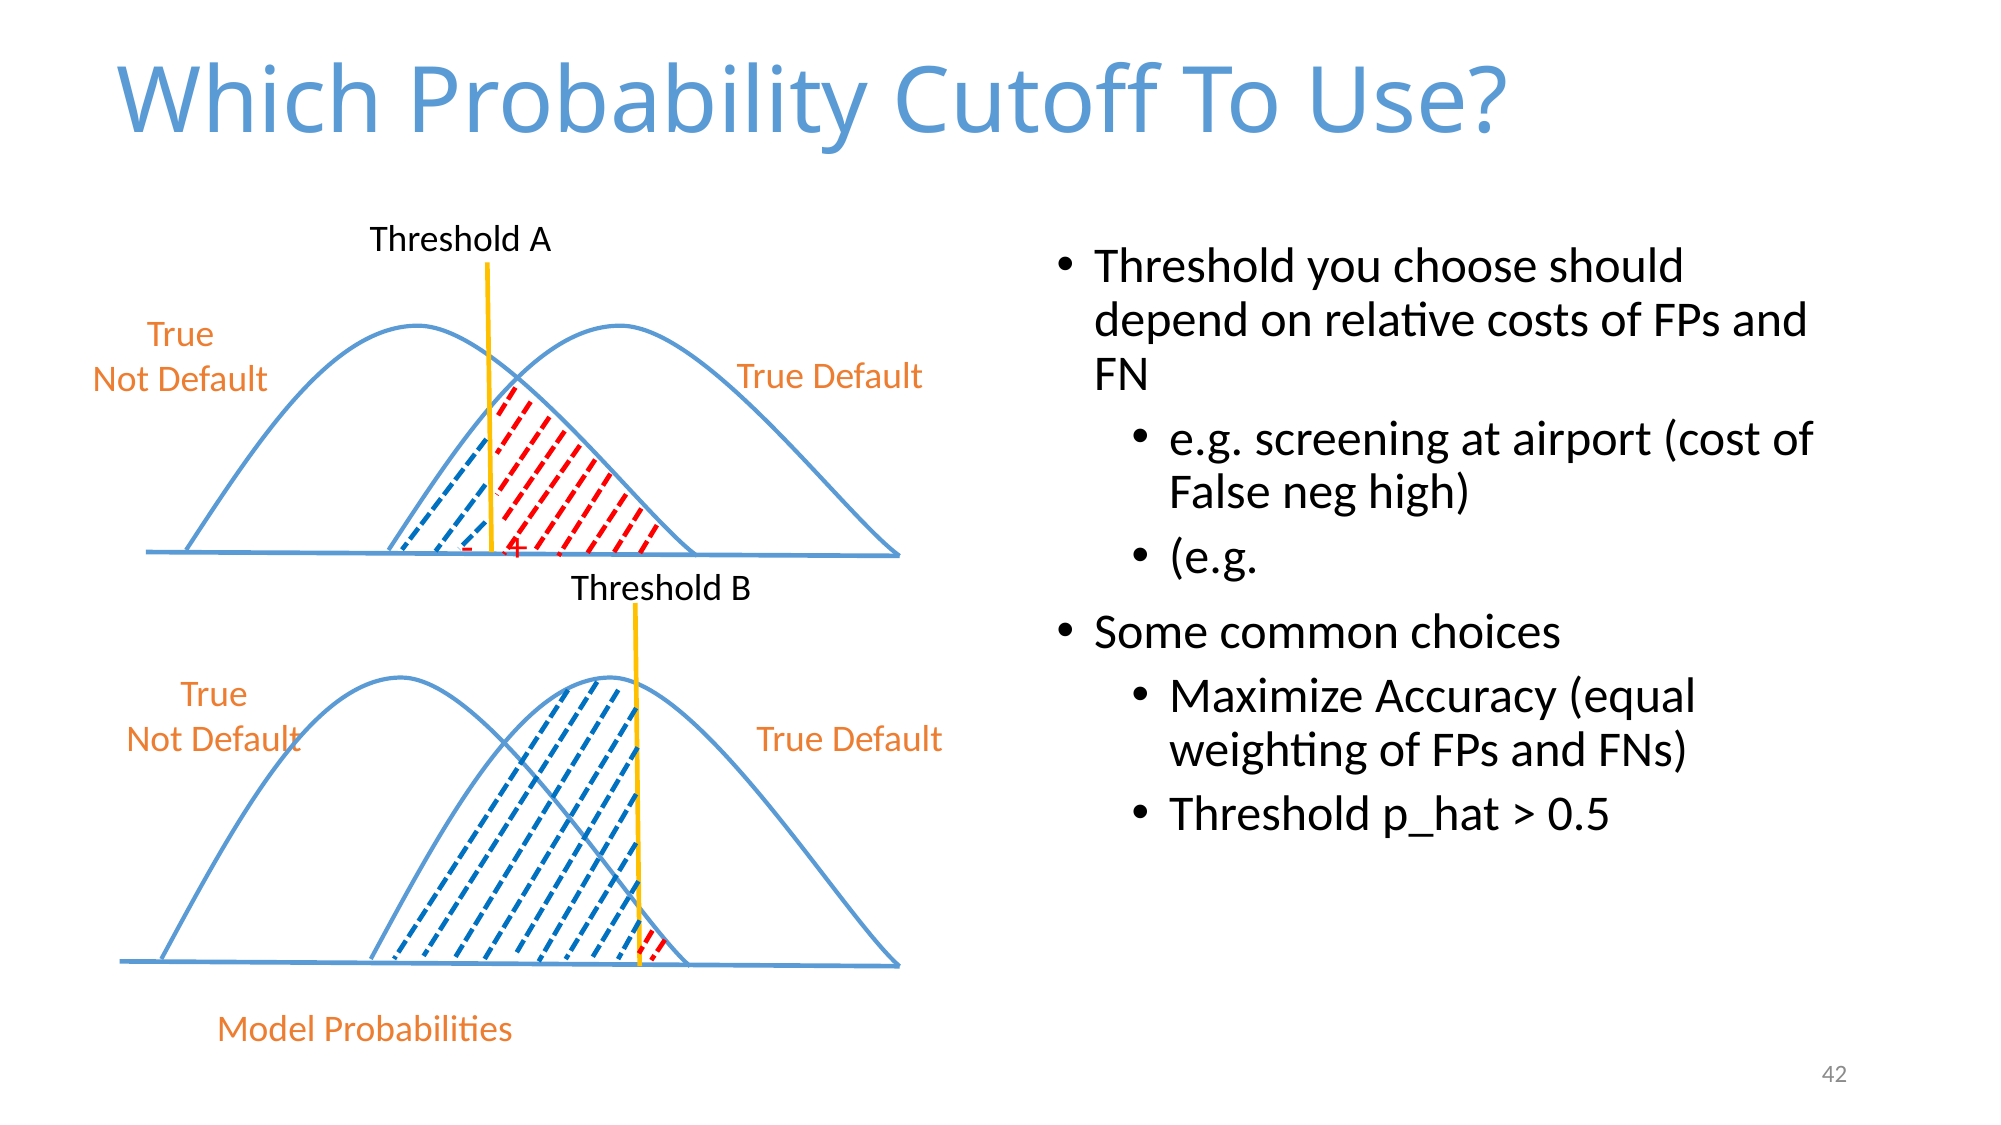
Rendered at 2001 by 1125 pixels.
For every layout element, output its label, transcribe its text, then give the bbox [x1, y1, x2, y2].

text_box Which Probability Cutoff To Use? [101, 14, 1887, 191]
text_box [109, 555, 960, 1058]
text_box True Not Default [77, 301, 145, 406]
slide_number 42 [1412, 1042, 1863, 1103]
text_box True Default [900, 343, 939, 404]
list Threshold you choose should depend on relative costs of FPs and FN e.g. screening at airport (cost of False neg high) (e.g. Some common choices Maximize Accuracy (equal weighting of FPs and FNs) Threshold p_hat > 0.5 [1041, 231, 1863, 1014]
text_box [145, 206, 900, 556]
